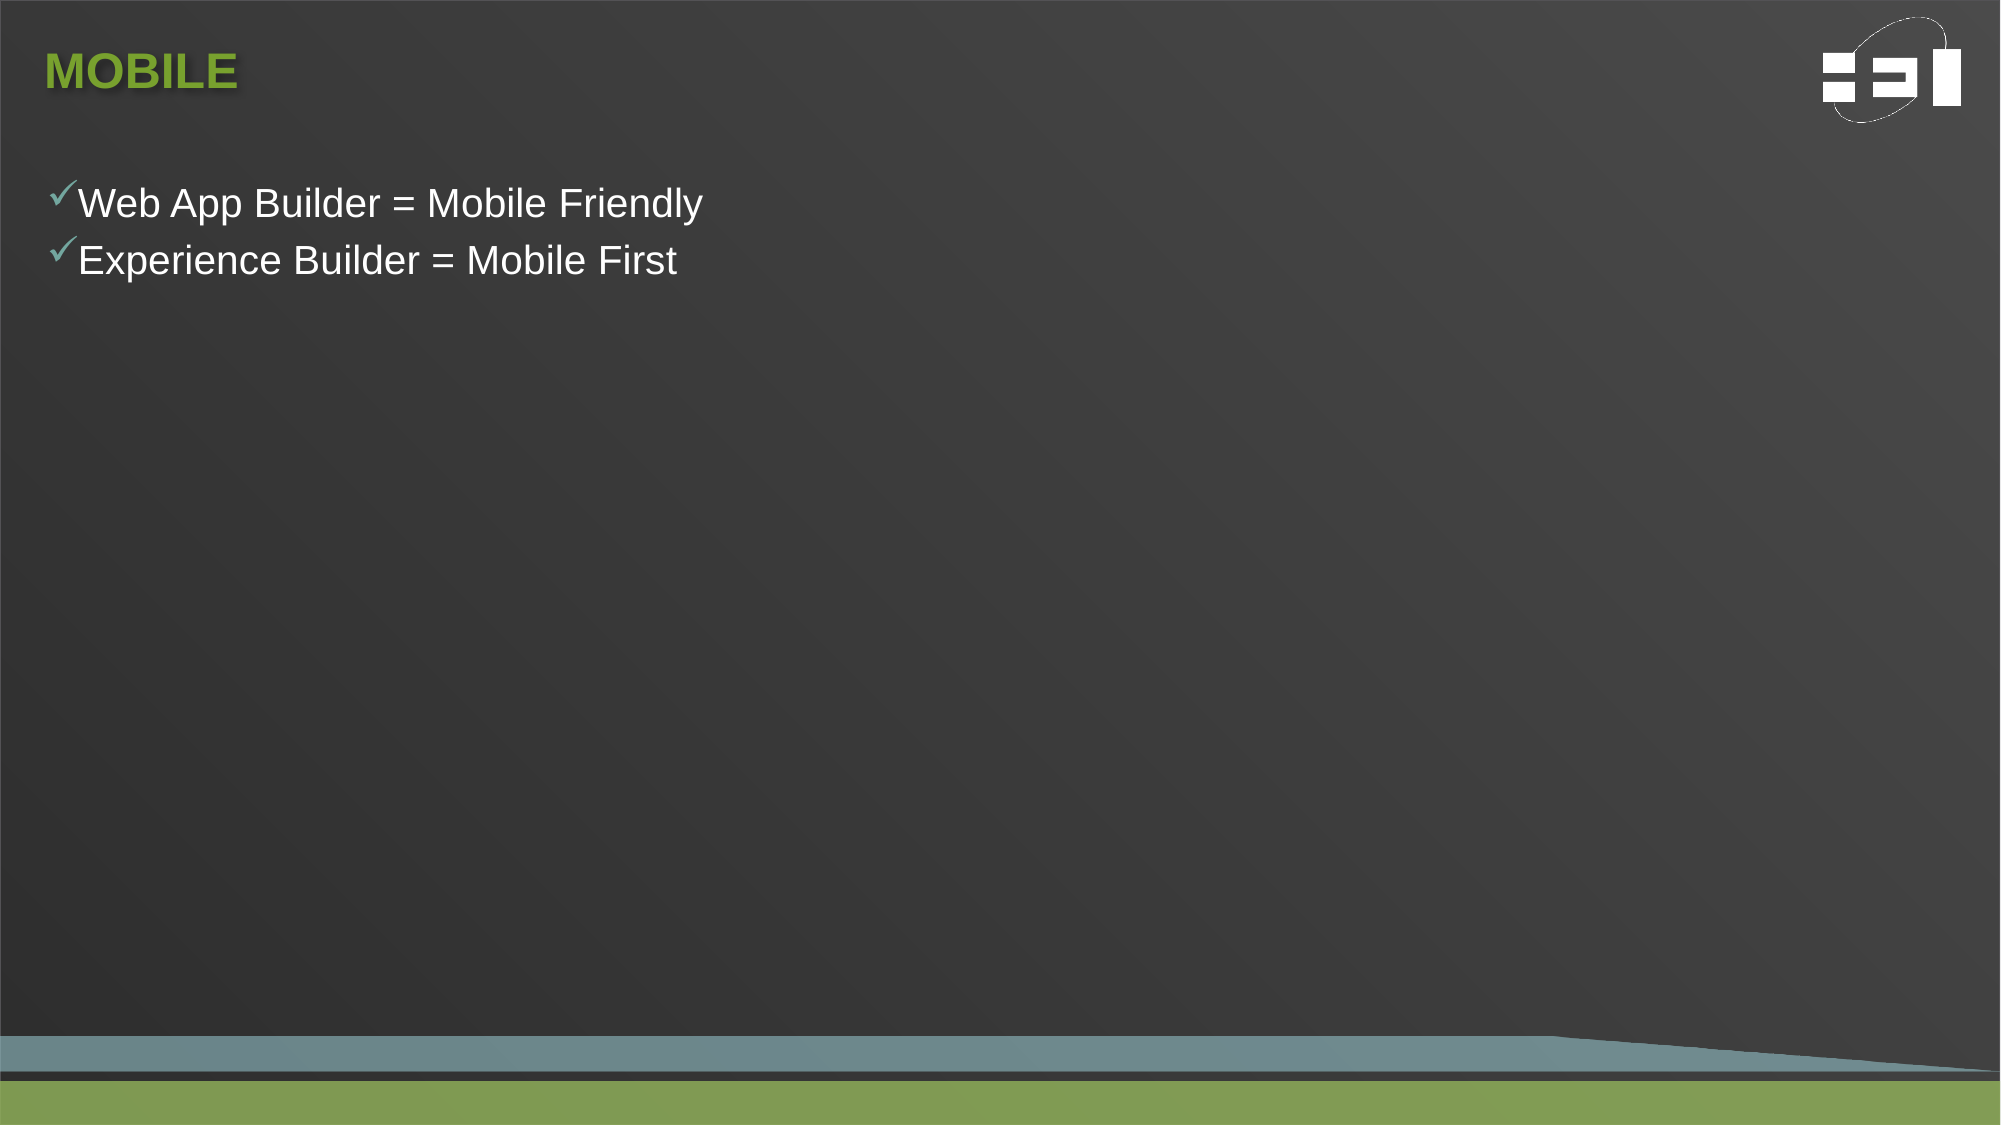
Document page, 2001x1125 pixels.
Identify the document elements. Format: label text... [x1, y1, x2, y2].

picture [1823, 12, 1961, 127]
list Web App Builder = Mobile Friendly Experience Builder = Mobile First [31, 169, 1786, 291]
picture [0, 1036, 2001, 1125]
title Mobile [29, 31, 1786, 113]
